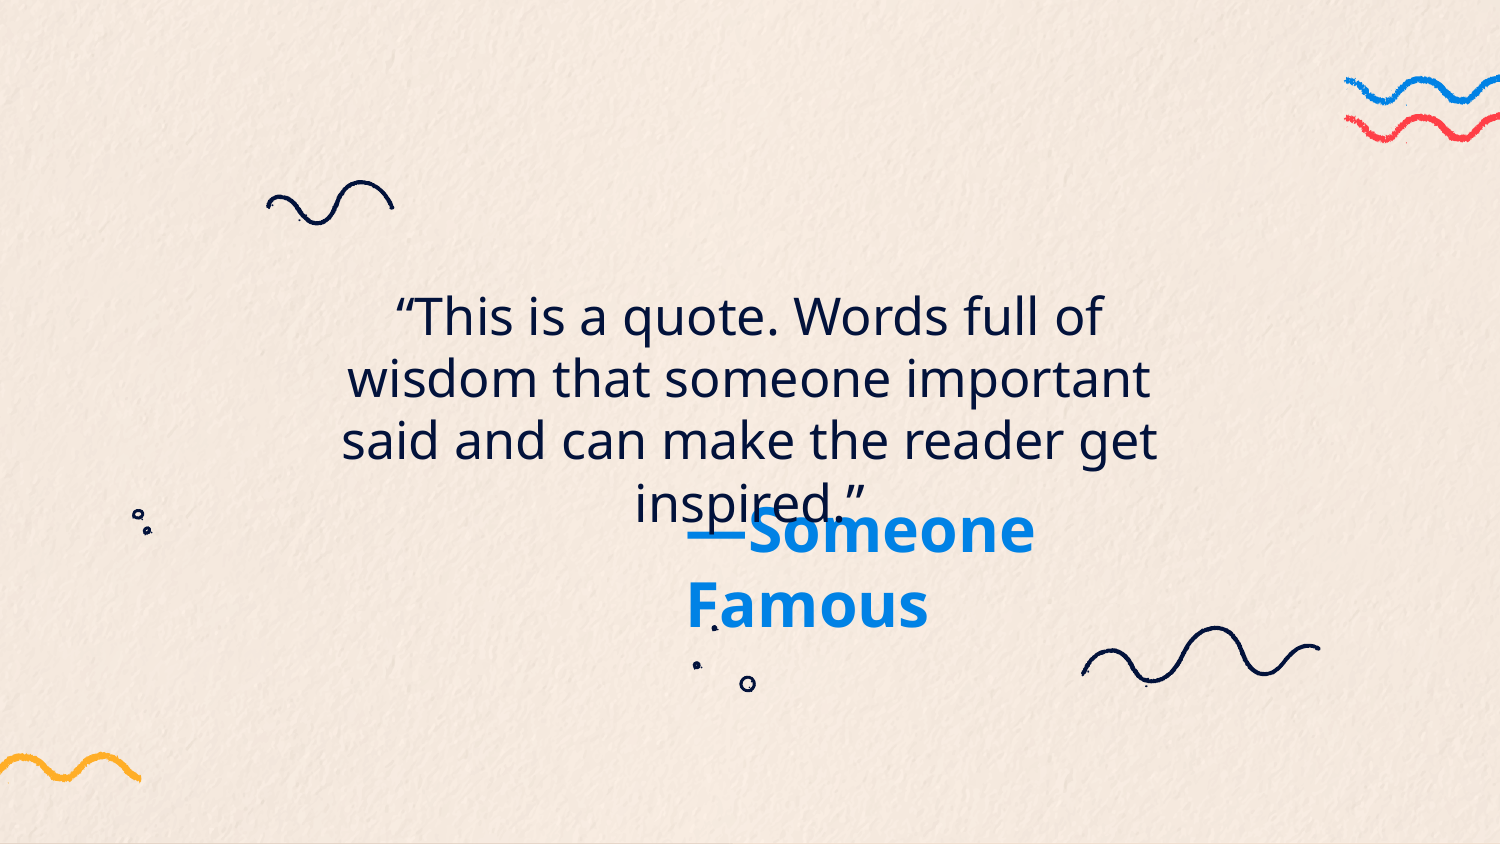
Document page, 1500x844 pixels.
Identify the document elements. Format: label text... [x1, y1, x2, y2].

subtitle “This is a quote. Words full of wisdom that someone important said and can make the reader get inspired.” [294, 267, 1206, 488]
title —Someone Famous [670, 488, 1206, 576]
